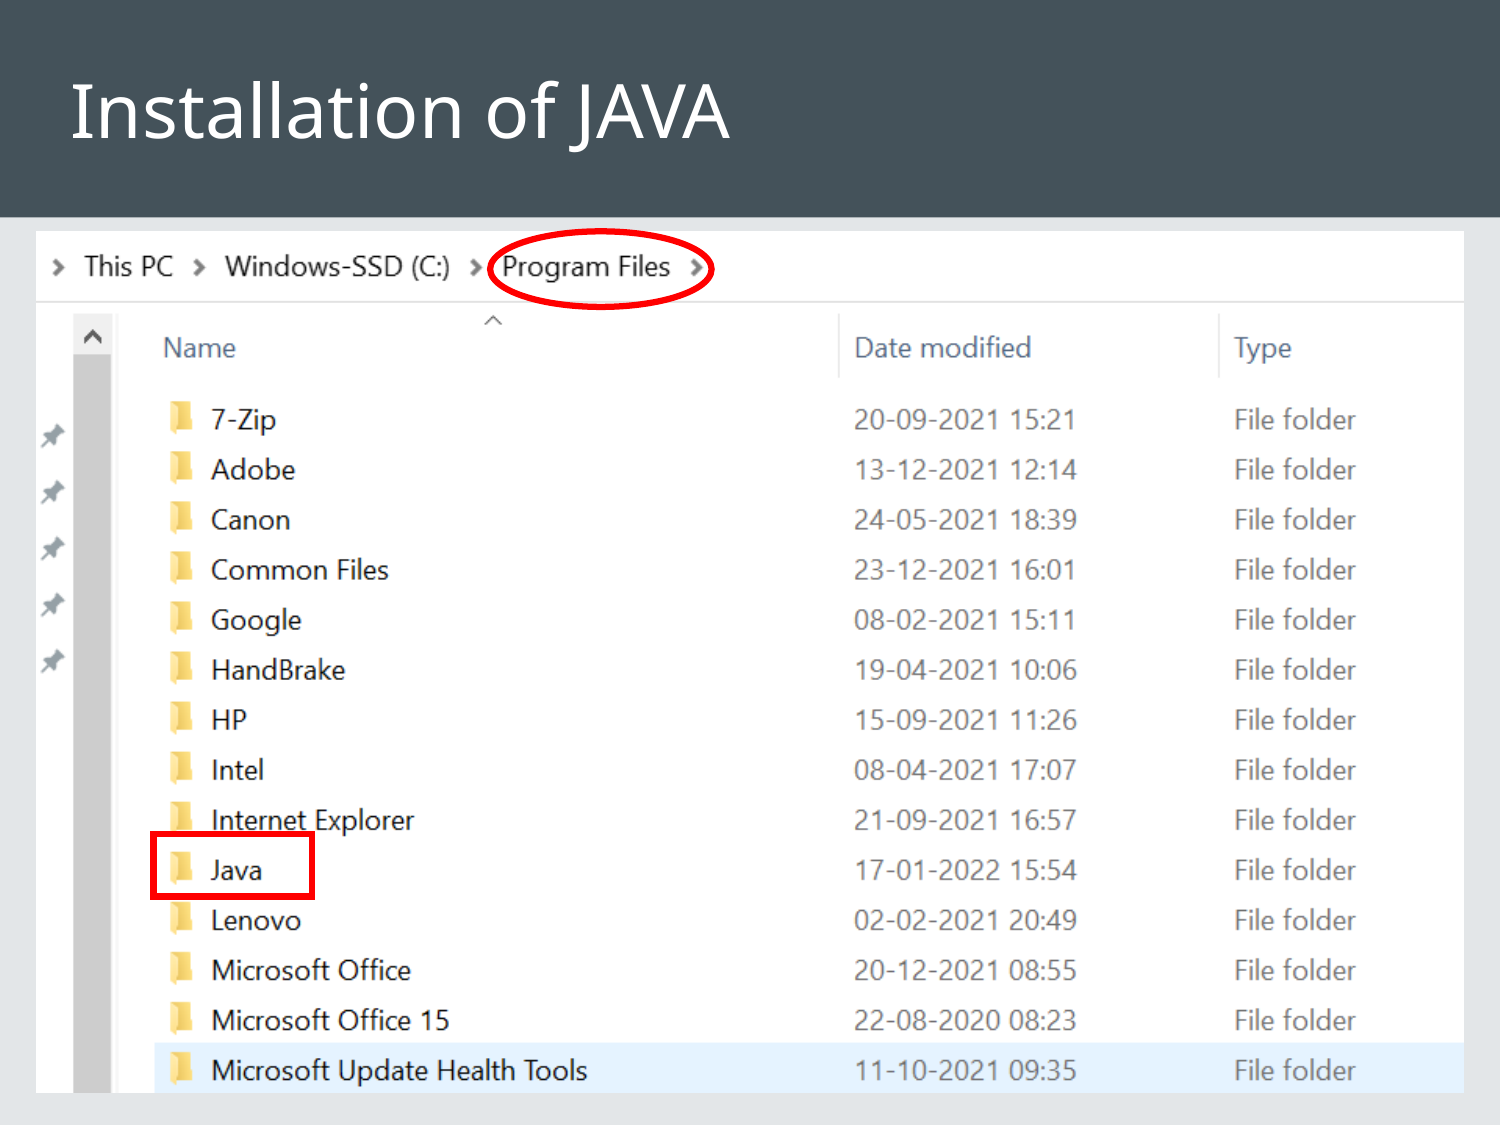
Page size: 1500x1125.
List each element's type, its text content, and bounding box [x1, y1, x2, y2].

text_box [36, 231, 1464, 1093]
title Installation of JAVA [55, 0, 1432, 218]
